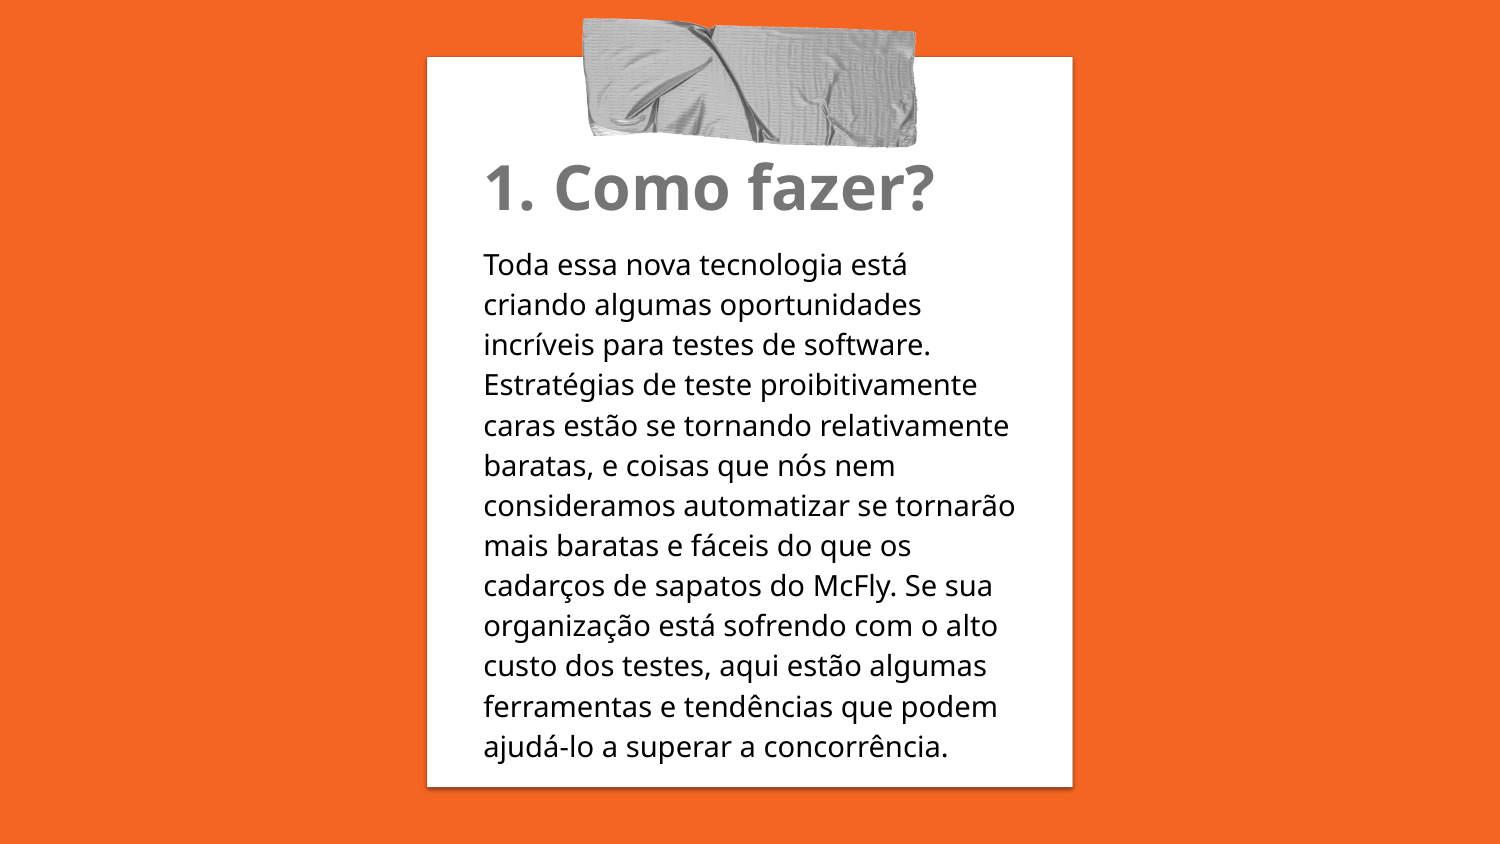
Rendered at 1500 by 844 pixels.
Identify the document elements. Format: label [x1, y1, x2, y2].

picture [400, 16, 1100, 818]
